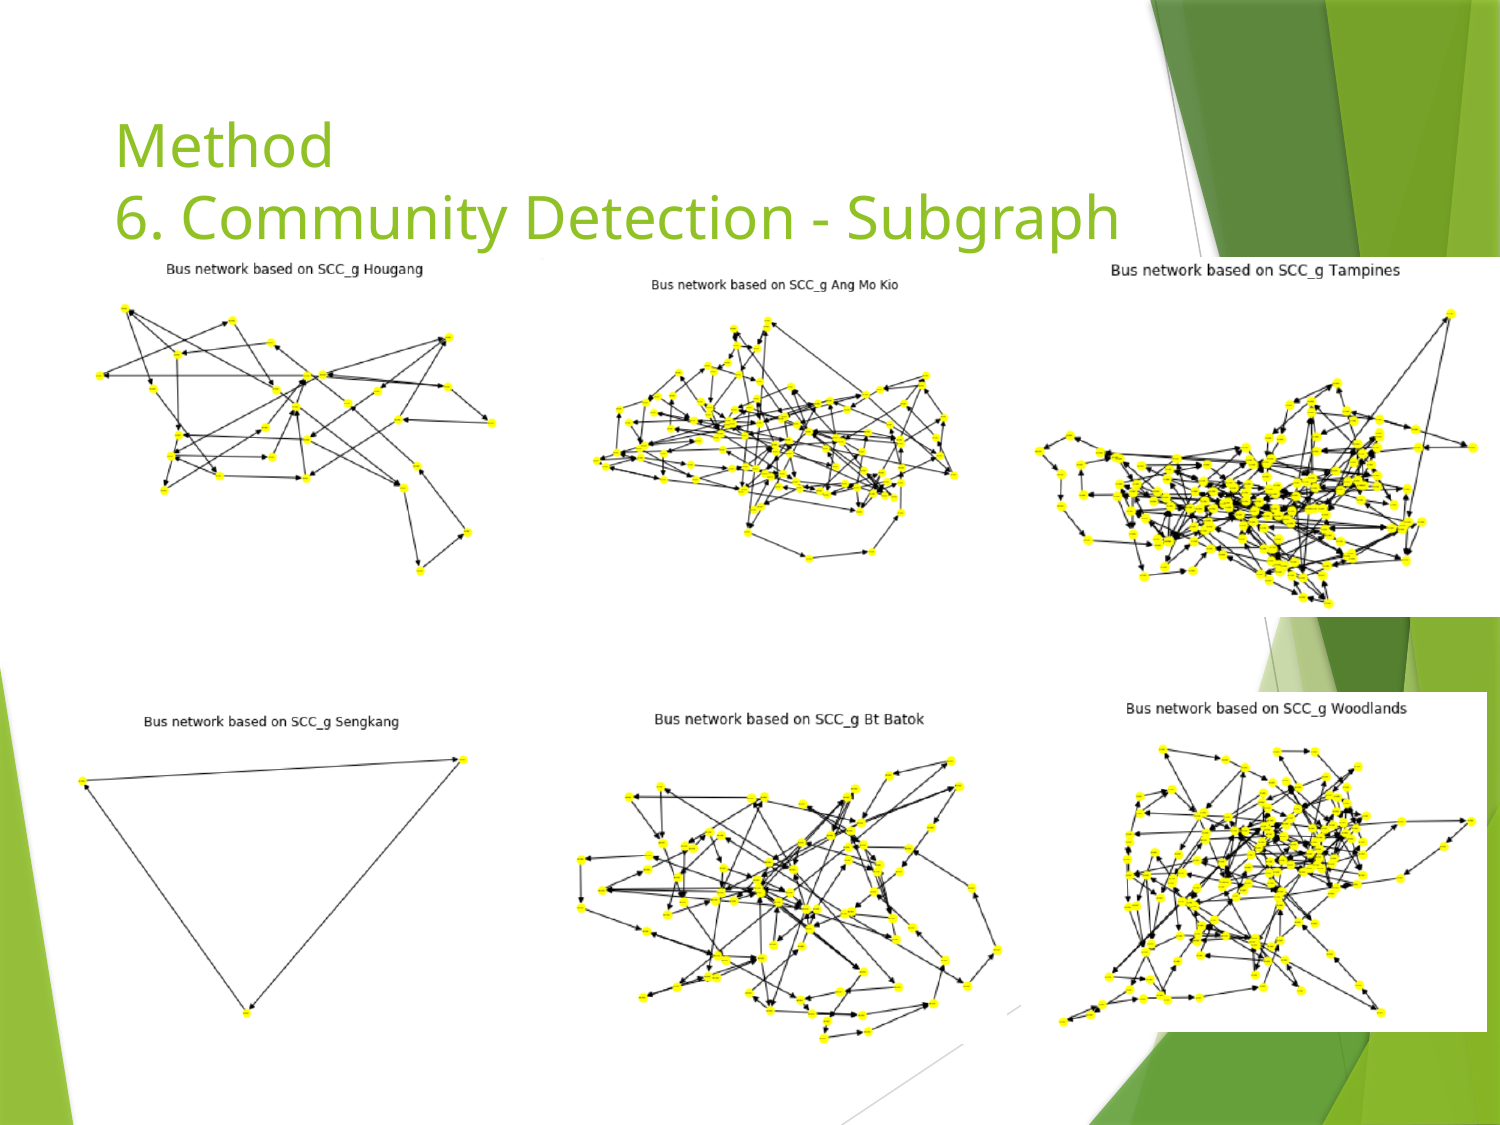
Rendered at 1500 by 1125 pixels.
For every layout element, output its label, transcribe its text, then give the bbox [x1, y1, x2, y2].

picture [80, 258, 545, 583]
picture [1005, 257, 1500, 617]
picture [543, 703, 1007, 1044]
title Method 6. Community Detection - Subgraph [99, 99, 1142, 317]
picture [586, 273, 976, 568]
picture [71, 703, 477, 1029]
picture [1020, 692, 1487, 1033]
